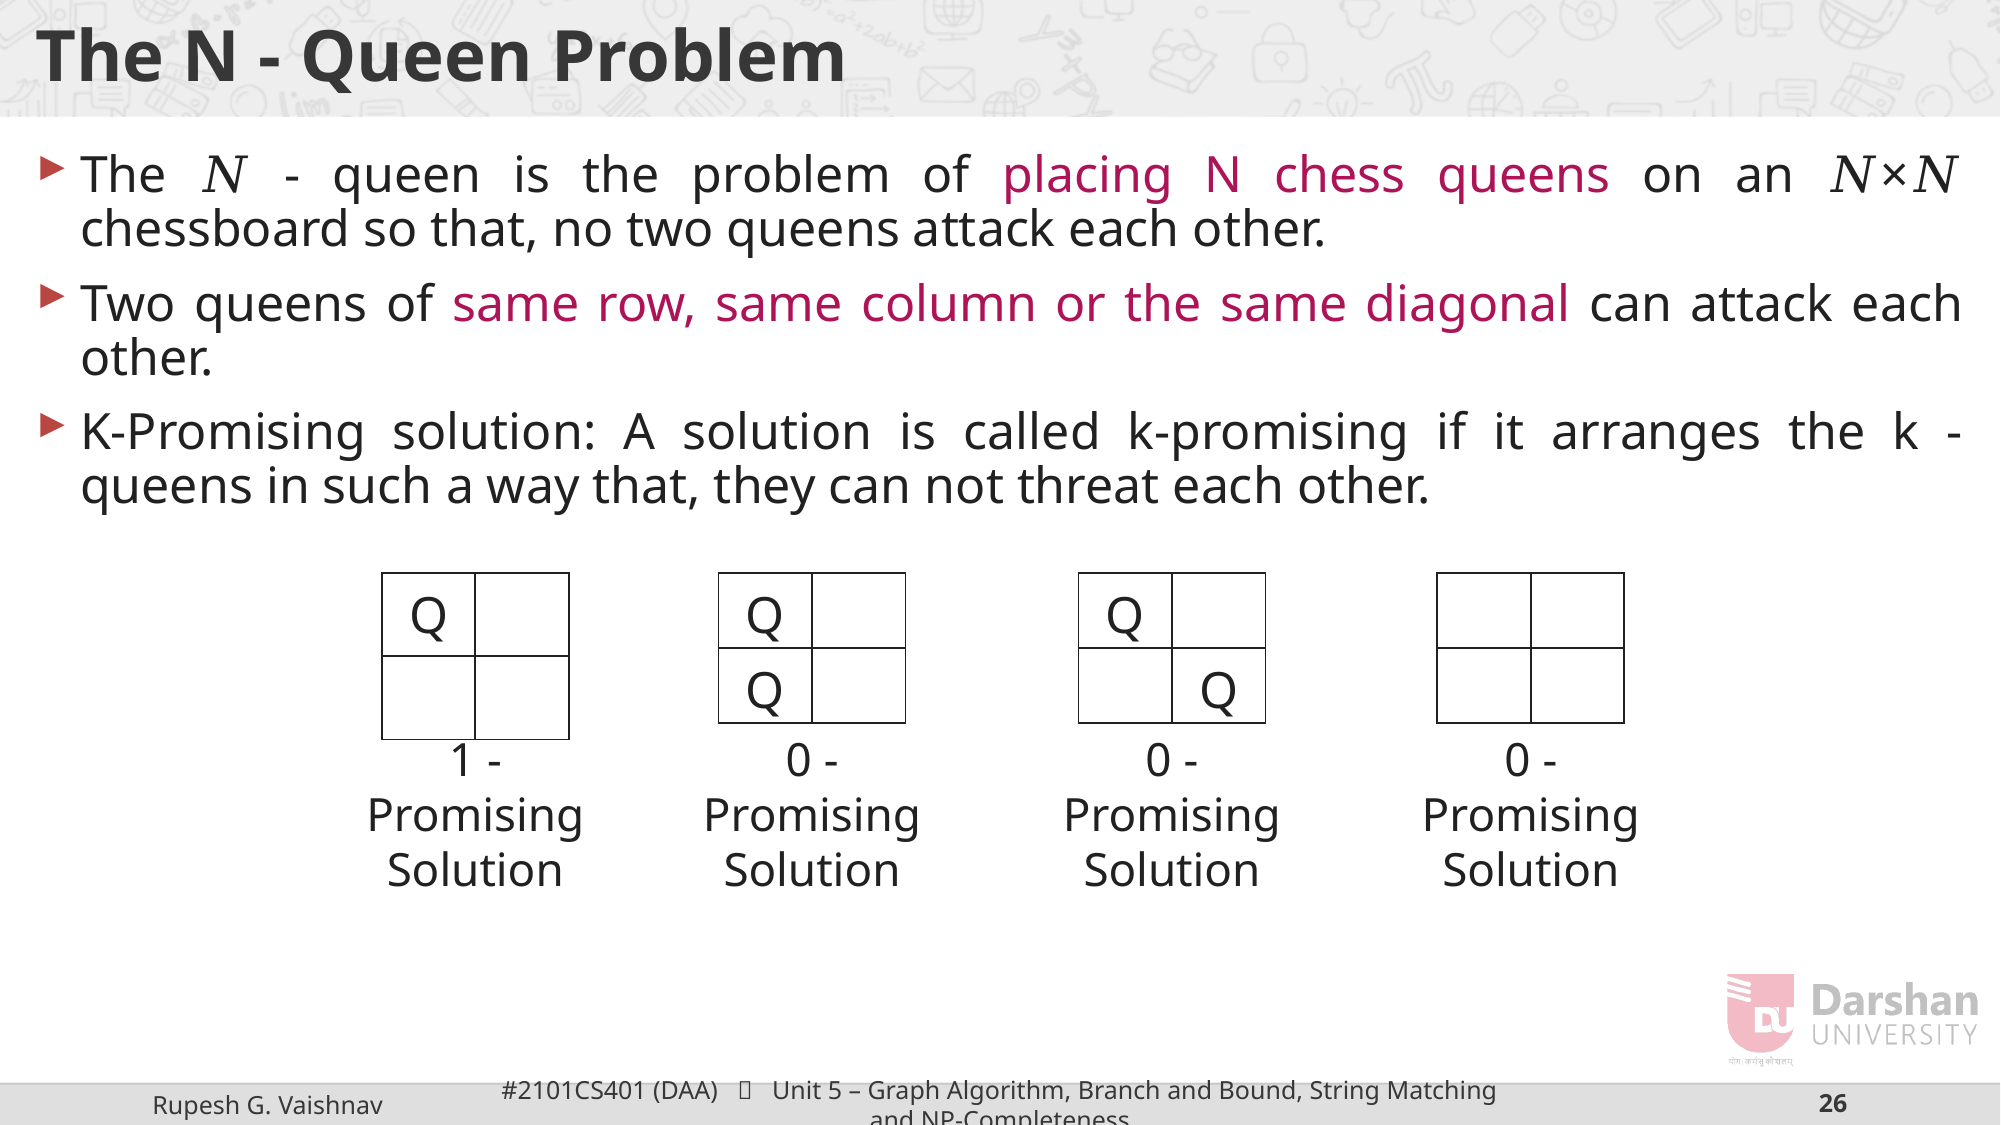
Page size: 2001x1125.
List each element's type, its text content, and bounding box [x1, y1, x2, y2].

table_cell [813, 649, 905, 722]
table_header [813, 574, 905, 647]
table_cell [1079, 649, 1171, 722]
table_header [1438, 574, 1530, 647]
table_cell Q [1173, 649, 1265, 722]
title The N - Queen Problem [0, 0, 2000, 117]
table_header Q [1079, 574, 1171, 647]
table_cell [383, 657, 474, 722]
text_box 0 - Promising Solution [673, 722, 951, 903]
text_box [1724, 972, 1981, 1068]
table_header [1532, 574, 1623, 647]
table_header Q [719, 574, 811, 647]
table_header Q [383, 574, 474, 655]
table_cell [1438, 649, 1530, 722]
table_cell [476, 657, 568, 722]
text_box 0 - Promising Solution [1033, 722, 1311, 903]
text_box 1 - Promising Solution [336, 722, 615, 903]
table_header [476, 574, 568, 655]
table_cell Q [719, 649, 811, 722]
table_header [1173, 574, 1265, 647]
table_cell [1532, 649, 1623, 722]
text_box 0 - Promising Solution [1391, 722, 1670, 903]
list The 𝑁 - queen is the problem of placing N chess queens on an 𝑁×𝑁 chessboard so that, no two queens attack each other. Two queens of same row, same column or the same diagonal can attack each other. K-Promising solution: A solution is called k-promising if it arranges the k - queens in such a way that, they can not threat each other. [21, 141, 1979, 1059]
